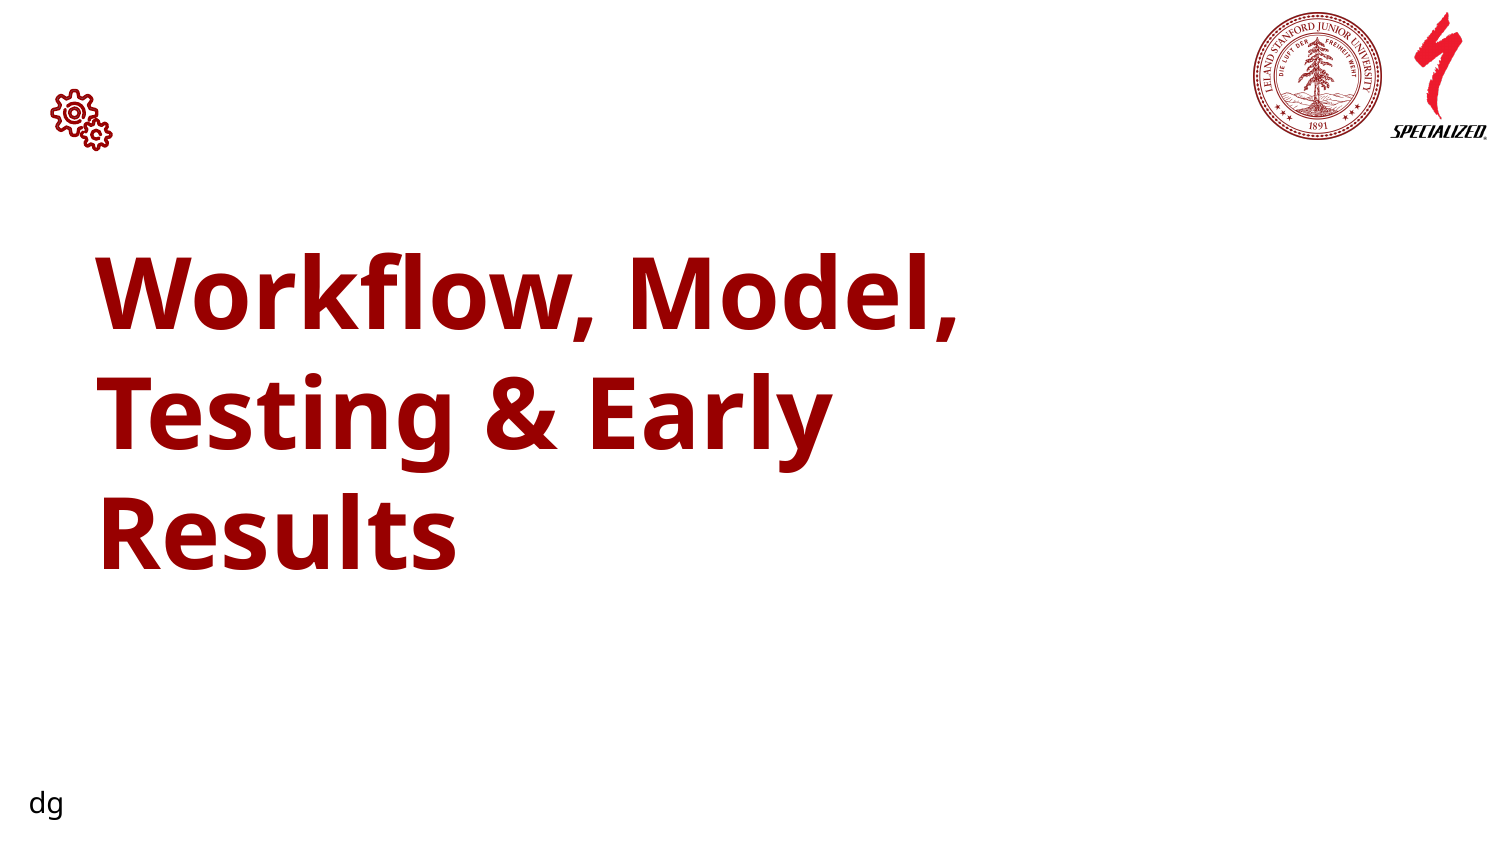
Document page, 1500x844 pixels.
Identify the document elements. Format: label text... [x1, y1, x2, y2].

picture [1253, 12, 1382, 140]
title Workflow, Model, Testing & Early Results [80, 73, 1180, 745]
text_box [50, 89, 113, 151]
picture [1390, 12, 1487, 140]
text_box dg [13, 769, 127, 834]
